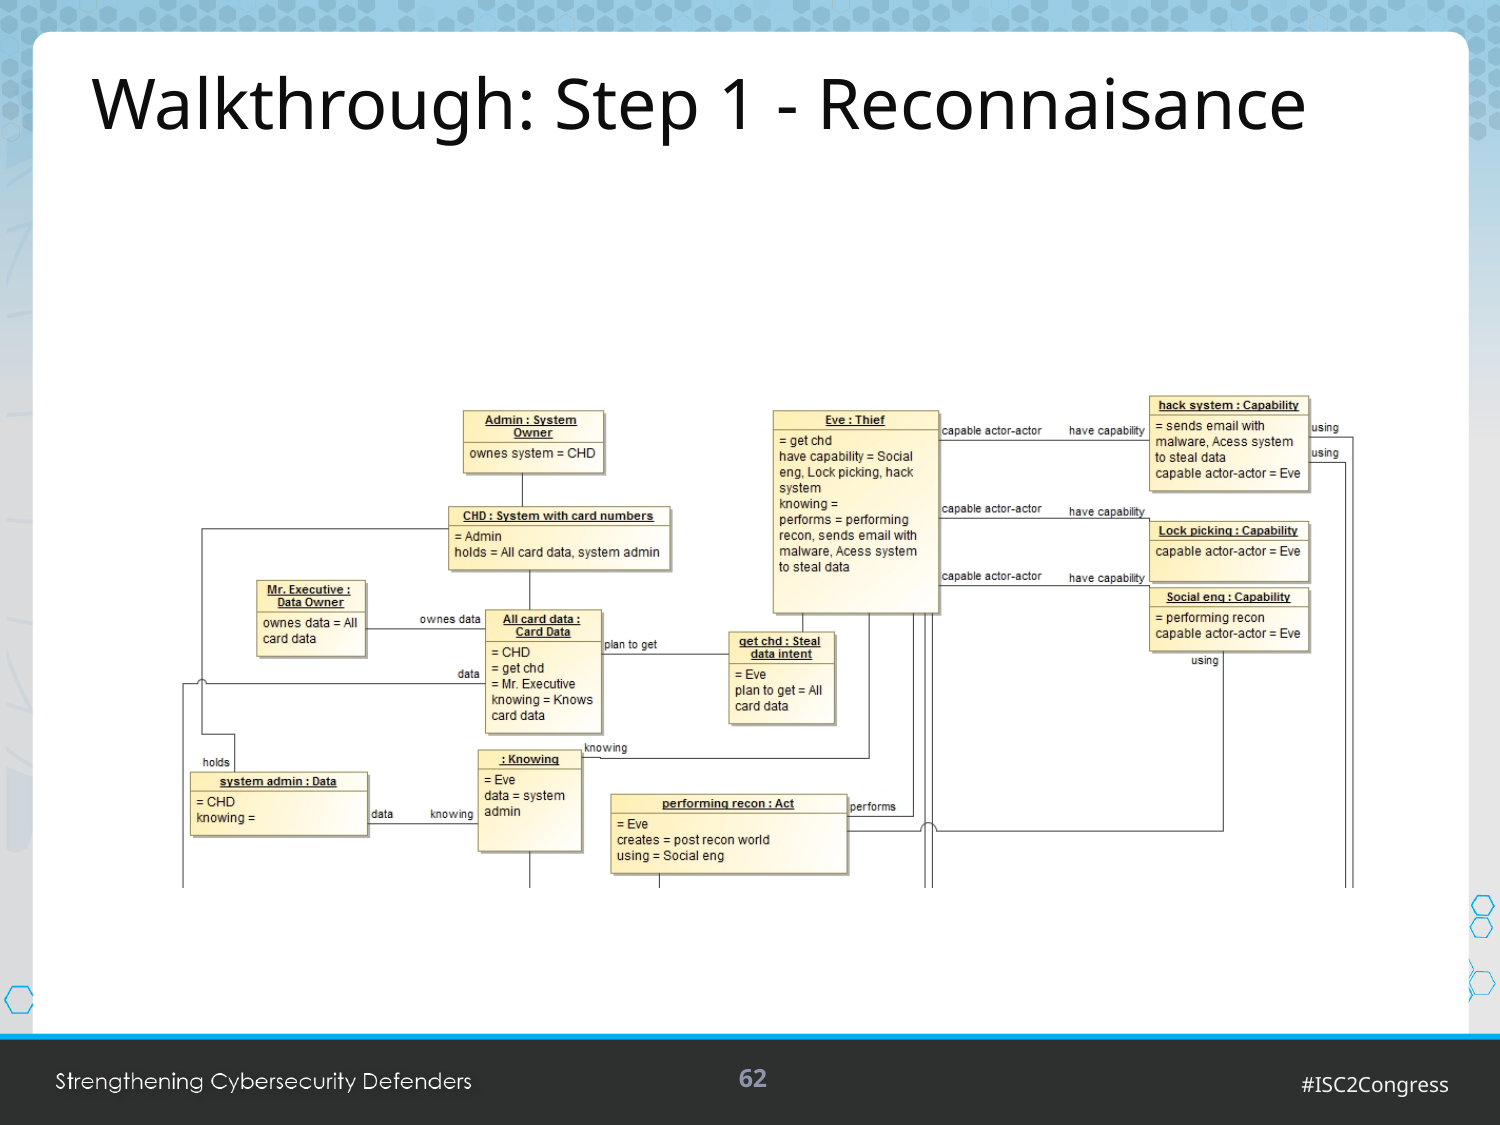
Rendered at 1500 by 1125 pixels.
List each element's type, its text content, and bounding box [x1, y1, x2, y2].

picture [0, 1040, 1500, 1125]
title Walkthrough: Step 1 - Reconnaisance [76, 23, 1392, 180]
picture [0, 0, 1500, 1033]
